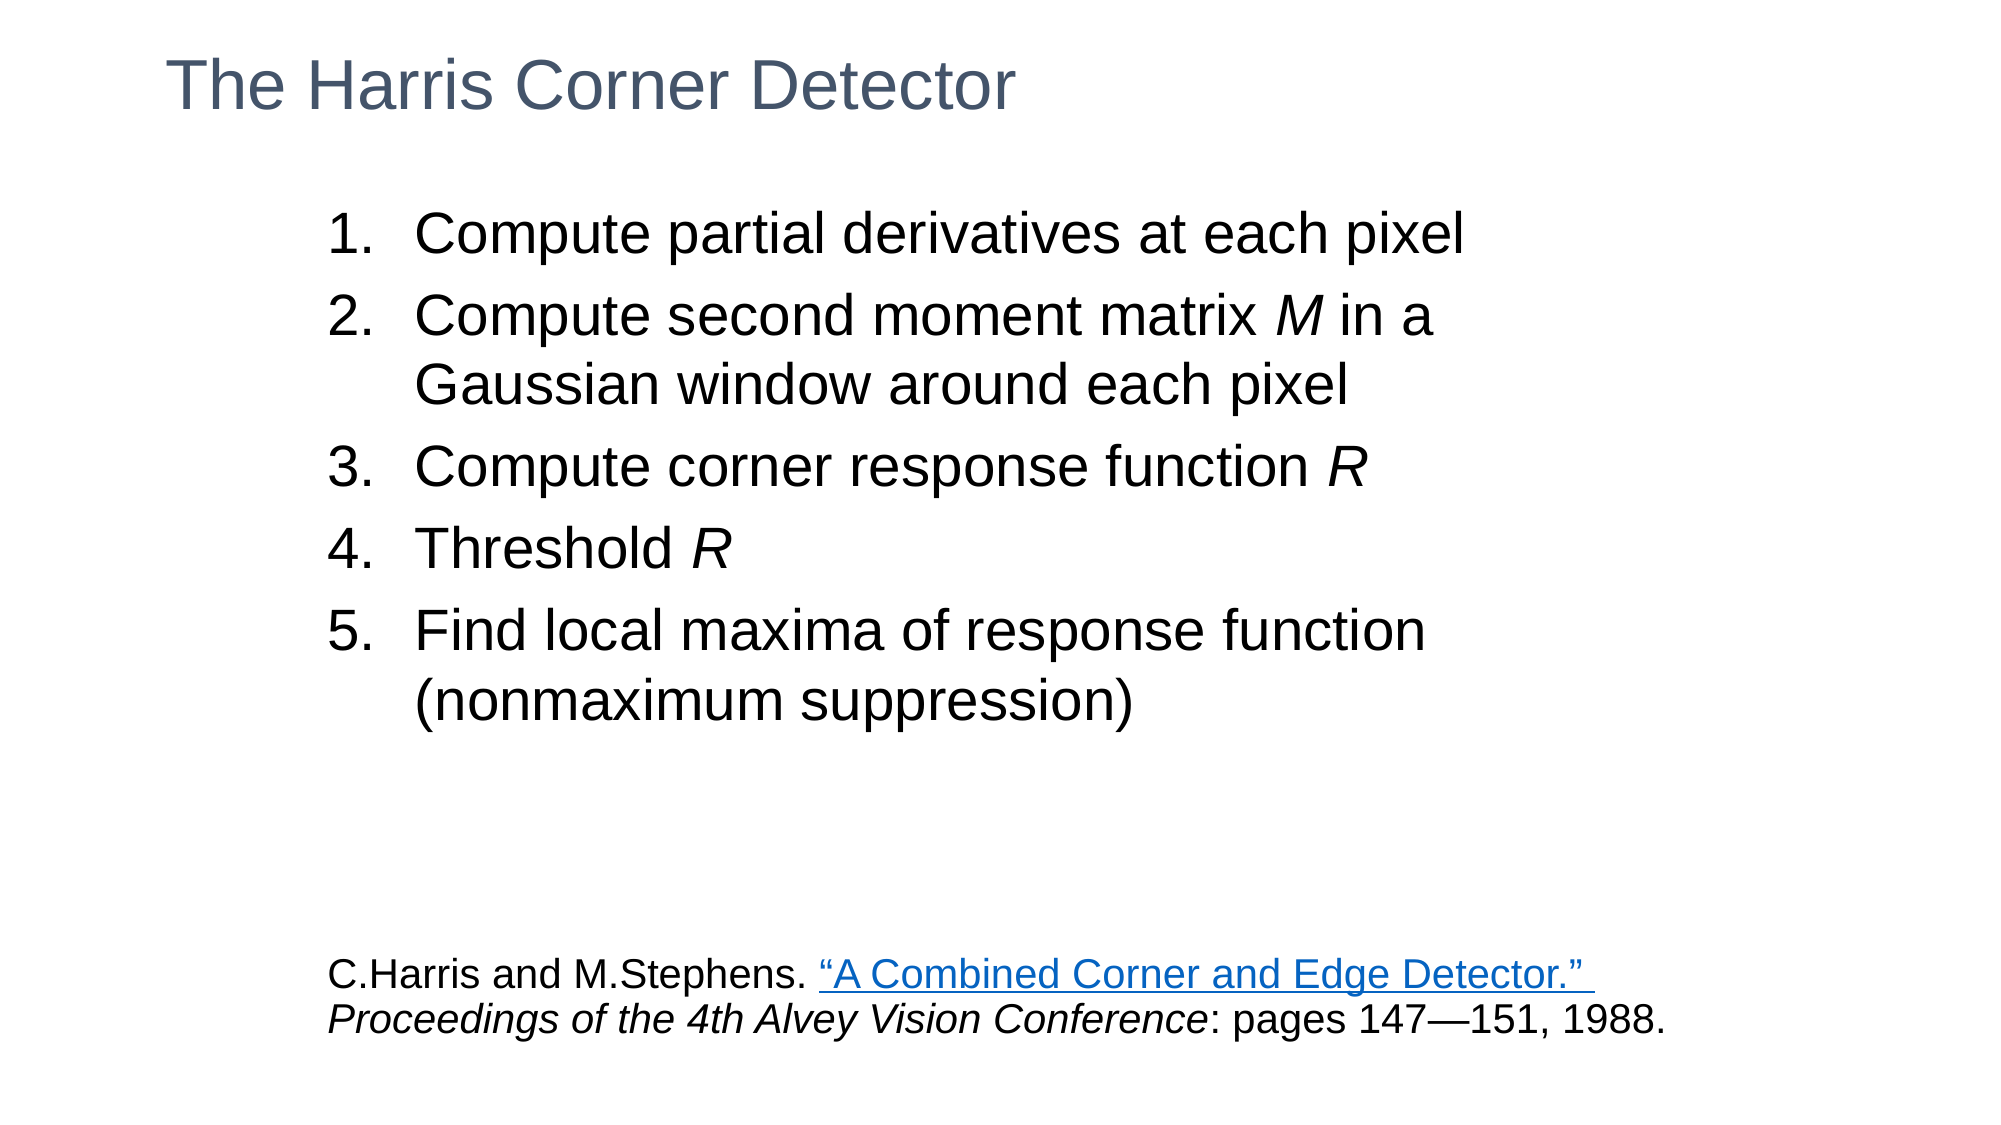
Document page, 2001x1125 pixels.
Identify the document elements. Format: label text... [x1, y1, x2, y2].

list Compute partial derivatives at each pixel Compute second moment matrix M in a Gaussian window around each pixel Compute corner response function R Threshold R Find local maxima of response function (nonmaximum suppression) [312, 187, 1701, 1038]
text_box C.Harris and M.Stephens. “A Combined Corner and Edge Detector.” Proceedings of the 4th Alvey Vision Conference: pages 147—151, 1988. [312, 944, 1700, 1050]
title The Harris Corner Detector [149, 12, 1851, 151]
